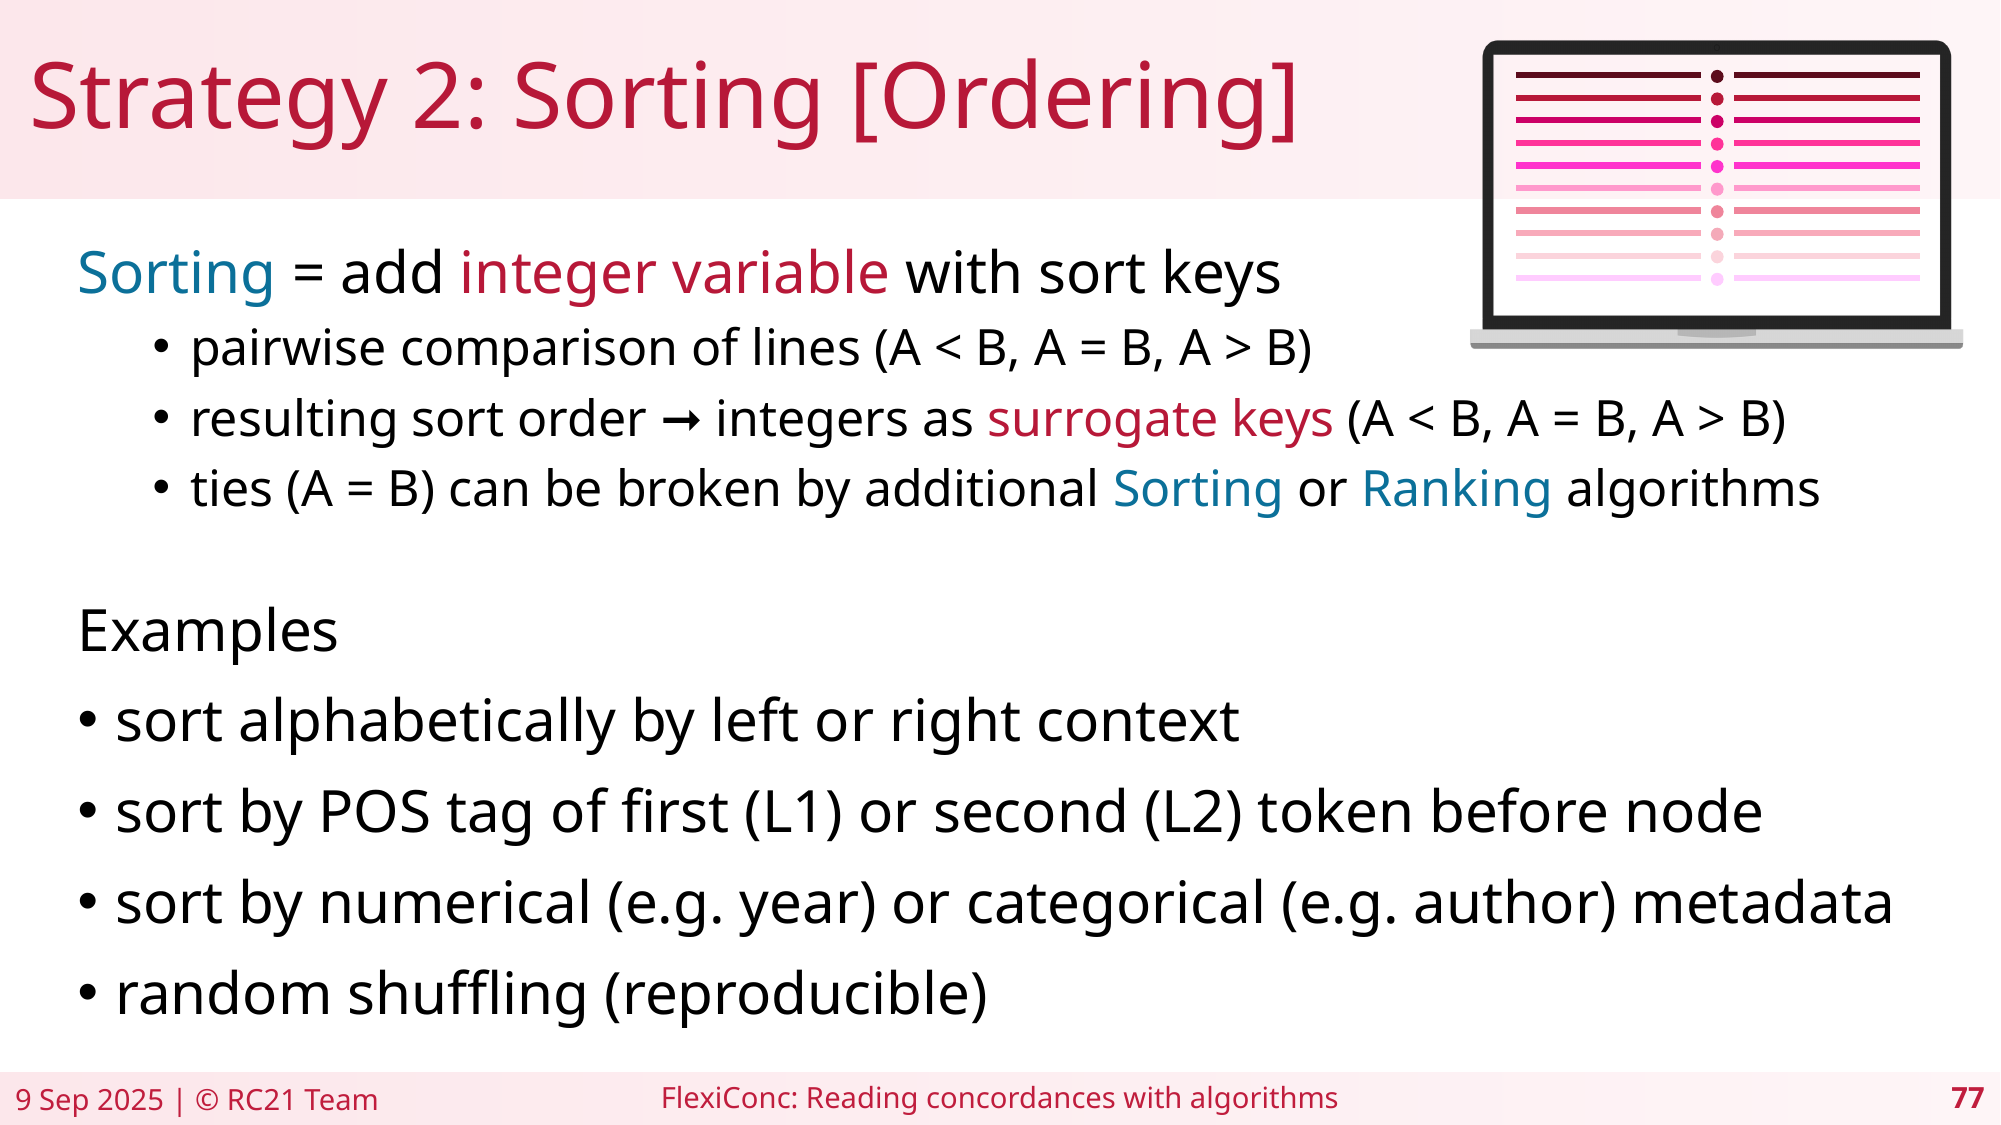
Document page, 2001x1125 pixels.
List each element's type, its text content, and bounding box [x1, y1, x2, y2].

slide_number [0, 1072, 450, 1125]
title Strategy 2: Sorting [Ordering] [0, 0, 1863, 199]
footer FlexiConc: Reading concordances with algorithms [583, 1072, 1416, 1125]
list Sorting = add integer variable with sort keys pairwise comparison of lines (A < B, A = B, A > B) resulting sort order ➞ integers as surrogate keys (A < B, A = B, A > B) ties (A = B) can be broken by additional Sorting or Ranking algorithms Examples sort alphabetically by left or right context sort by POS tag of first (L1) or second (L2) token before node sort by numerical (e.g. year) or categorical (e.g. author) metadata random shuffling (reproducible) [62, 227, 1938, 1050]
slide_number 77 [1550, 1072, 2000, 1125]
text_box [1458, 37, 1976, 361]
